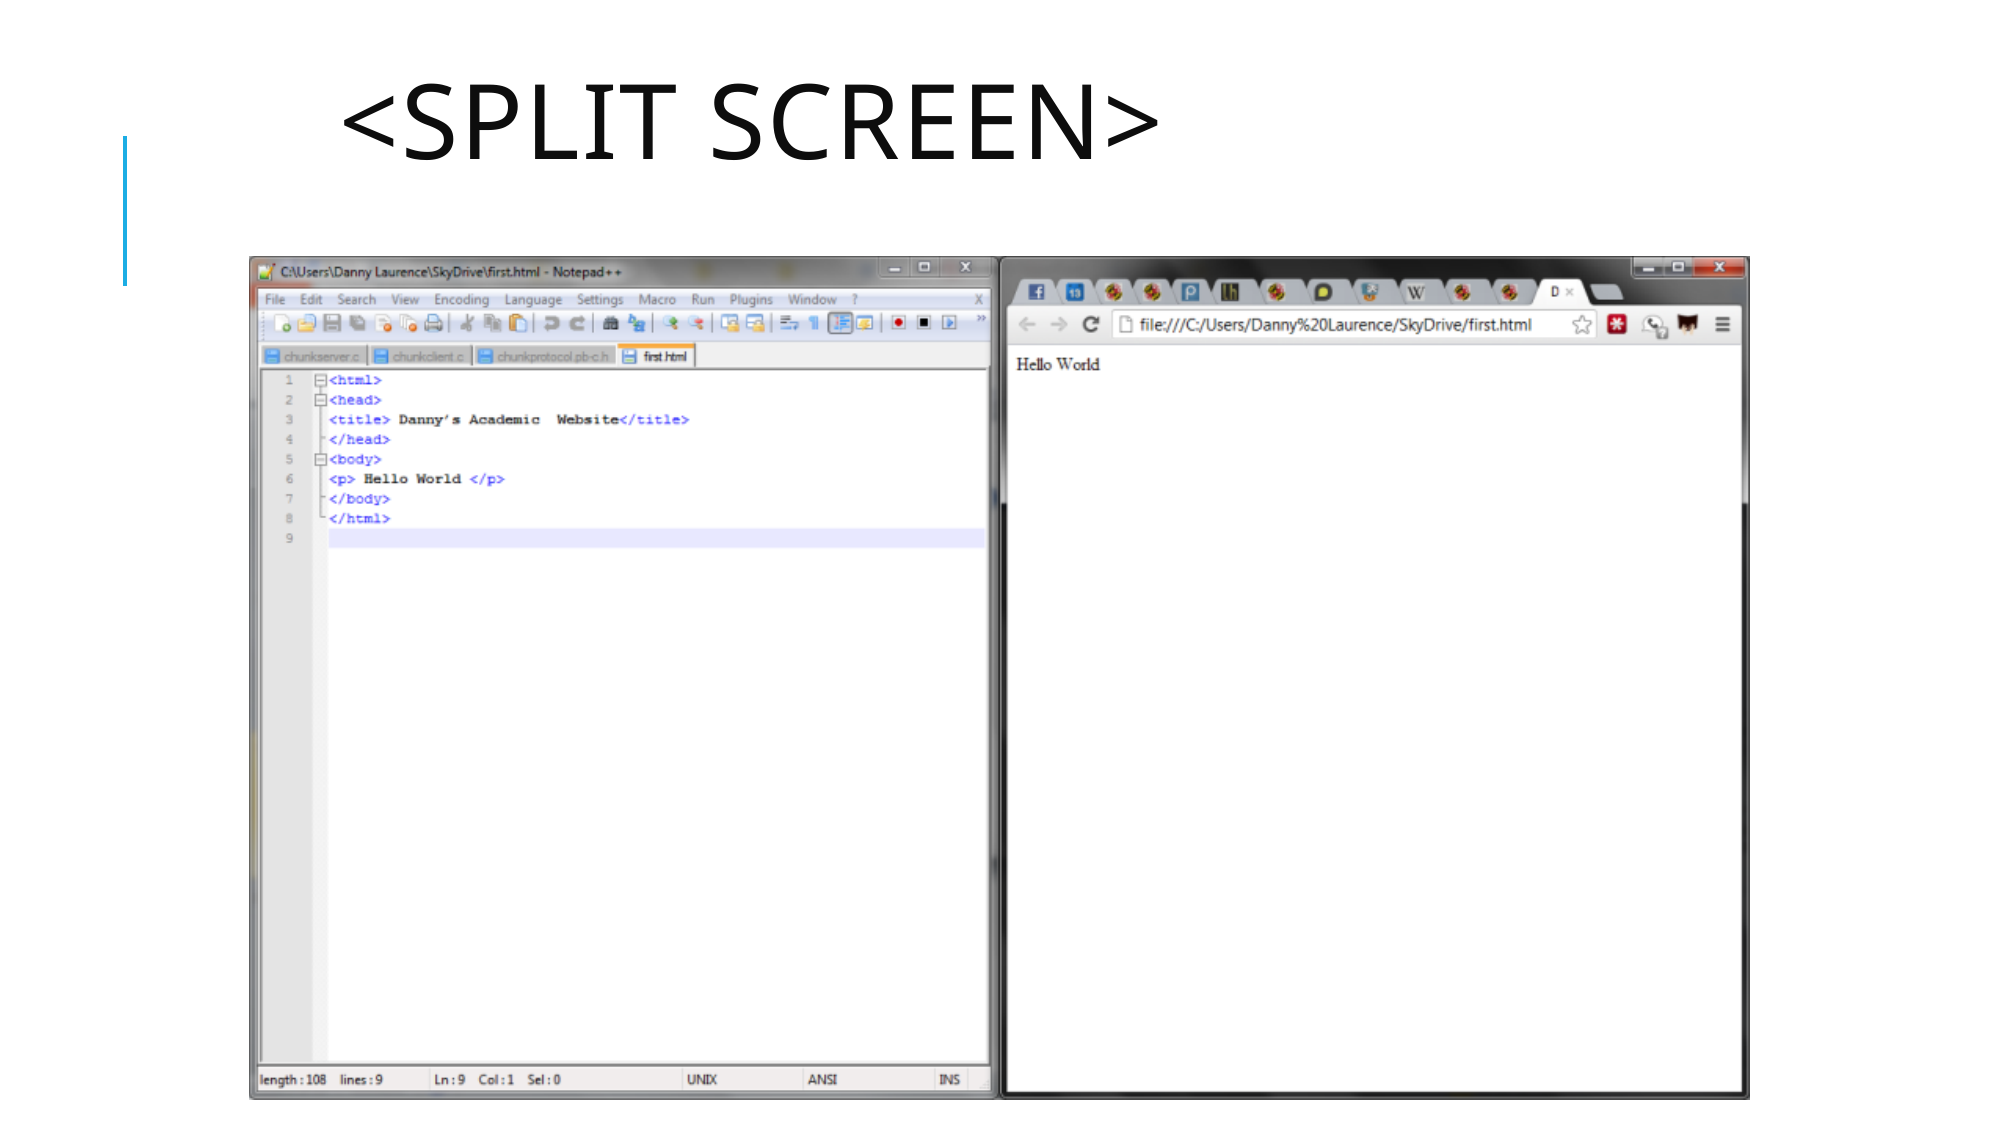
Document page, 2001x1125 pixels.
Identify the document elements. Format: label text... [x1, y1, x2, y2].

title <Split Screen> [324, 0, 1675, 251]
picture [249, 256, 1751, 1101]
